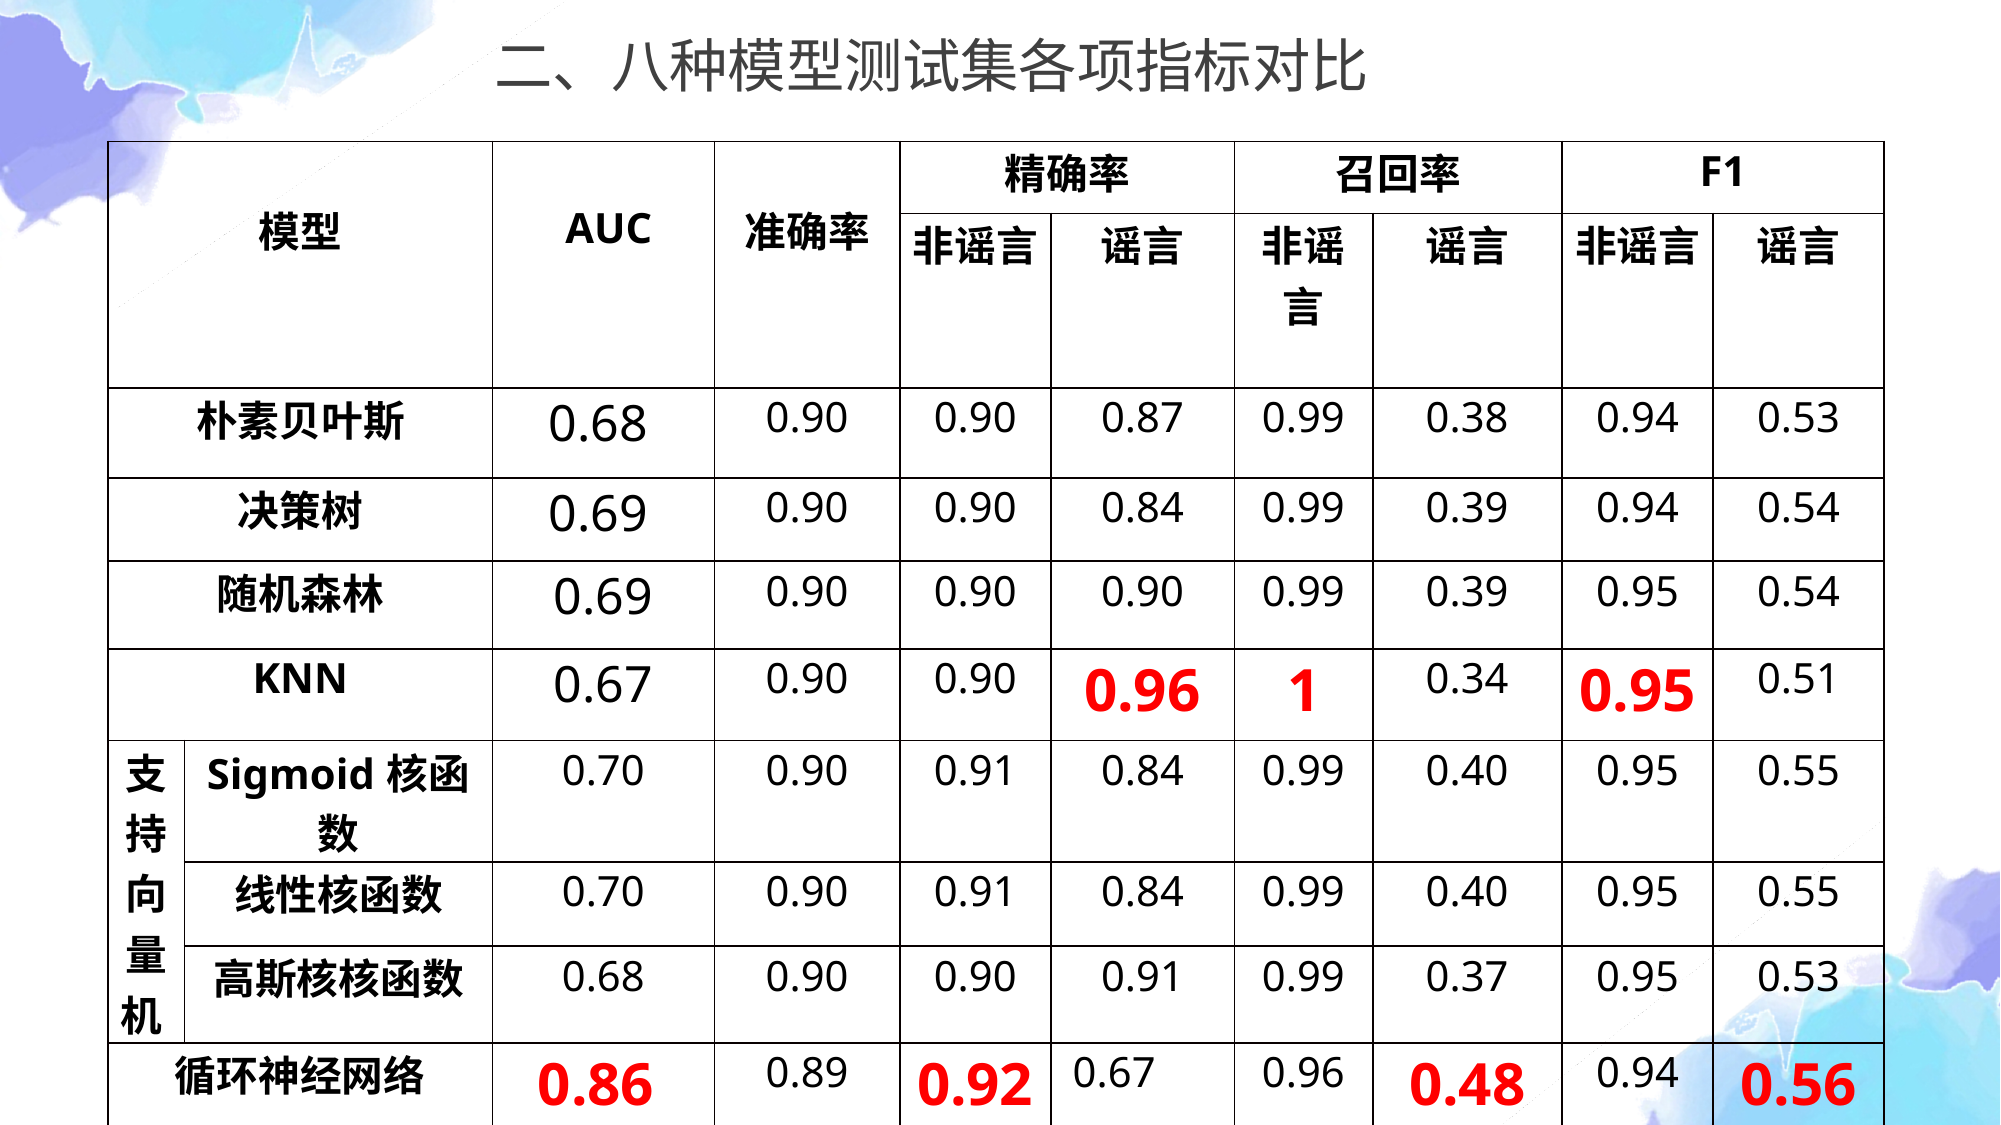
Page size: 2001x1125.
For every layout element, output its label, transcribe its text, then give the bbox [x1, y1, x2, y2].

table_cell 0.34 [1374, 650, 1561, 740]
table_cell 非谣言 [1235, 214, 1372, 387]
table_cell 非谣言 [901, 214, 1050, 387]
table_cell 高斯核核函数 [185, 947, 492, 1042]
table_cell 0.95 [1563, 562, 1712, 648]
table_cell 0.96 [1235, 1044, 1372, 1125]
table_cell 决策树 [109, 479, 492, 560]
table_cell 0.84 [1052, 741, 1234, 861]
table_cell 0.39 [1374, 562, 1561, 648]
picture [0, 0, 571, 309]
table_cell 非谣言 [1563, 214, 1712, 387]
table_cell 0.90 [901, 562, 1050, 648]
table_cell 0.95 [1563, 650, 1712, 740]
table_cell 0.67 [493, 650, 714, 740]
table_cell 0.91 [901, 741, 1050, 861]
table_cell 0.90 [901, 479, 1050, 560]
table_cell 0.91 [901, 863, 1050, 945]
table_cell 0.89 [715, 1044, 899, 1125]
table_cell 0.37 [1374, 947, 1561, 1042]
table_cell 0.90 [1052, 562, 1234, 648]
table_cell 线性核函数 [185, 863, 492, 945]
table_cell 0.94 [1563, 1044, 1712, 1125]
table_cell 支持向量机 [109, 741, 184, 1042]
table_cell 0.48 [1374, 1044, 1561, 1125]
table_cell 0.99 [1235, 741, 1372, 861]
table_cell 0.90 [715, 863, 899, 945]
table_cell 0.69 [493, 479, 714, 560]
table_cell 0.68 [493, 947, 714, 1042]
table_cell 0.95 [1563, 741, 1712, 861]
table_cell 0.55 [1714, 741, 1883, 861]
table_cell 0.53 [1714, 389, 1883, 477]
table_cell 0.56 [1714, 1044, 1883, 1125]
table_cell Sigmoid核函数 [185, 741, 492, 861]
table_cell 谣言 [1714, 214, 1883, 387]
table_cell 0.90 [901, 650, 1050, 740]
table_cell 0.84 [1052, 479, 1234, 560]
table_cell 0.90 [715, 389, 899, 477]
text_box 二、八种模型测试集各项指标对比 [479, 22, 1540, 107]
table_cell 0.90 [715, 947, 899, 1042]
table_cell 0.92 [901, 1044, 1050, 1125]
table_cell 谣言 [1052, 214, 1234, 387]
table_cell 0.99 [1235, 562, 1372, 648]
table_cell 0.94 [1563, 389, 1712, 477]
table_header 准确率 [715, 142, 899, 387]
table_header AUC [493, 142, 714, 387]
table_cell 0.67 [1052, 1044, 1234, 1125]
table_cell 0.99 [1235, 479, 1372, 560]
table_cell 朴素贝叶斯 [109, 389, 492, 477]
table_cell 随机森林 [109, 562, 492, 648]
table_cell 0.53 [1714, 947, 1883, 1042]
table_cell 0.90 [715, 741, 899, 861]
table_cell 0.90 [901, 389, 1050, 477]
table_cell 0.99 [1235, 389, 1372, 477]
table_cell 0.54 [1714, 562, 1883, 648]
table_cell 0.68 [493, 389, 714, 477]
table_cell 0.70 [493, 863, 714, 945]
table_cell 0.87 [1052, 389, 1234, 477]
table_header 召回率 [1235, 142, 1561, 213]
table_cell 0.86 [493, 1044, 714, 1125]
table_cell 0.94 [1563, 479, 1712, 560]
table_cell 0.90 [715, 650, 899, 740]
picture [1885, 816, 2000, 1125]
table_cell 0.91 [1052, 947, 1234, 1042]
table_cell KNN [109, 650, 492, 740]
table_cell 0.96 [1052, 650, 1234, 740]
table_cell 0.51 [1714, 650, 1883, 740]
table_cell 0.84 [1052, 863, 1234, 945]
table_cell 0.90 [901, 947, 1050, 1042]
table_header F1 [1563, 142, 1883, 213]
table_header 精确率 [901, 142, 1234, 213]
table_header 模型 [109, 142, 492, 387]
table_cell 0.54 [1714, 479, 1883, 560]
table_cell 循环神经网络 [109, 1044, 492, 1125]
table_cell 0.39 [1374, 479, 1561, 560]
table_cell 0.70 [493, 741, 714, 861]
table_cell 0.40 [1374, 863, 1561, 945]
table_cell 0.69 [493, 562, 714, 648]
table_cell 0.95 [1563, 947, 1712, 1042]
table_cell 0.99 [1235, 863, 1372, 945]
table_cell 0.55 [1714, 863, 1883, 945]
table_cell 0.99 [1235, 947, 1372, 1042]
table_cell 0.40 [1374, 741, 1561, 861]
table_cell 0.90 [715, 479, 899, 560]
table_cell 0.38 [1374, 389, 1561, 477]
table_cell 0.90 [715, 562, 899, 648]
table_cell 1 [1235, 650, 1372, 740]
table_cell 0.95 [1563, 863, 1712, 945]
table_cell 谣言 [1374, 214, 1561, 387]
